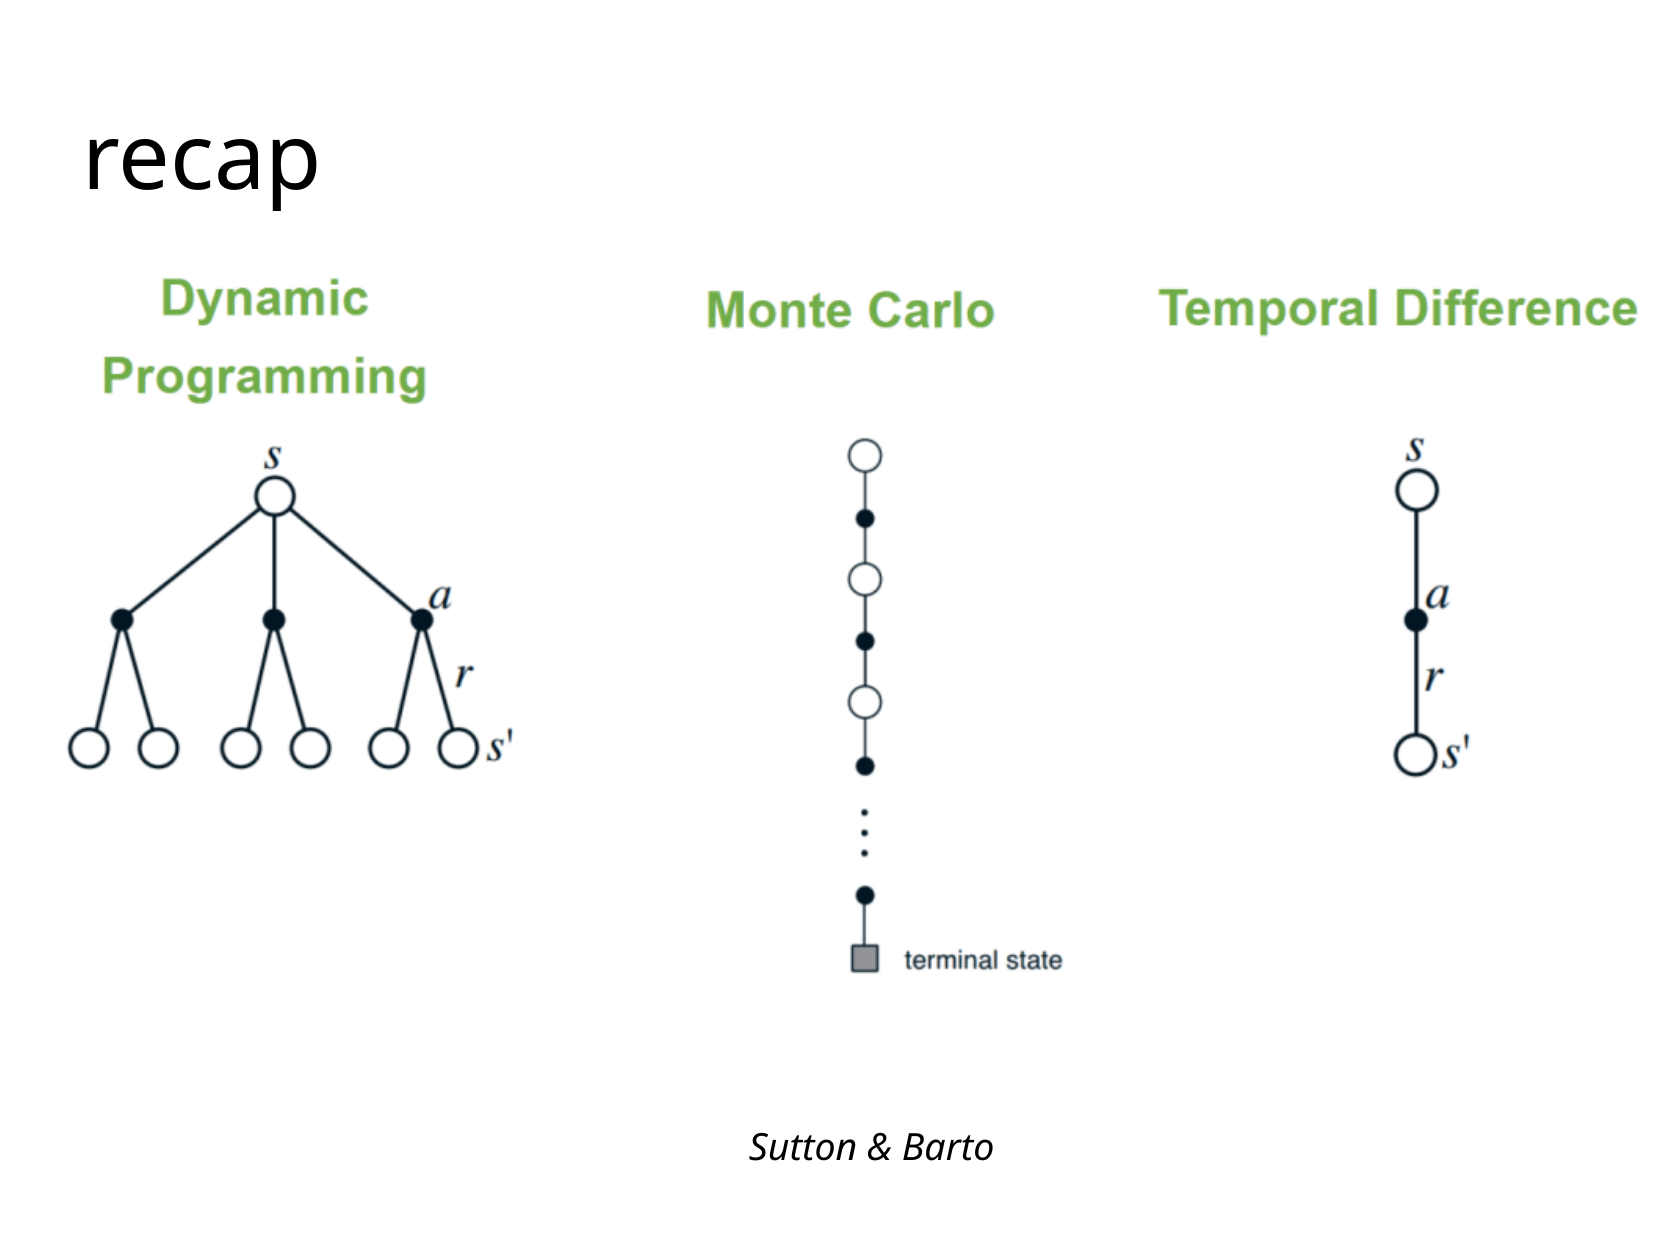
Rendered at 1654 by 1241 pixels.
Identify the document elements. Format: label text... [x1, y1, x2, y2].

title recap [82, 49, 1571, 244]
text_box Sutton & Barto [528, 1088, 1215, 1202]
picture [0, 244, 1654, 996]
